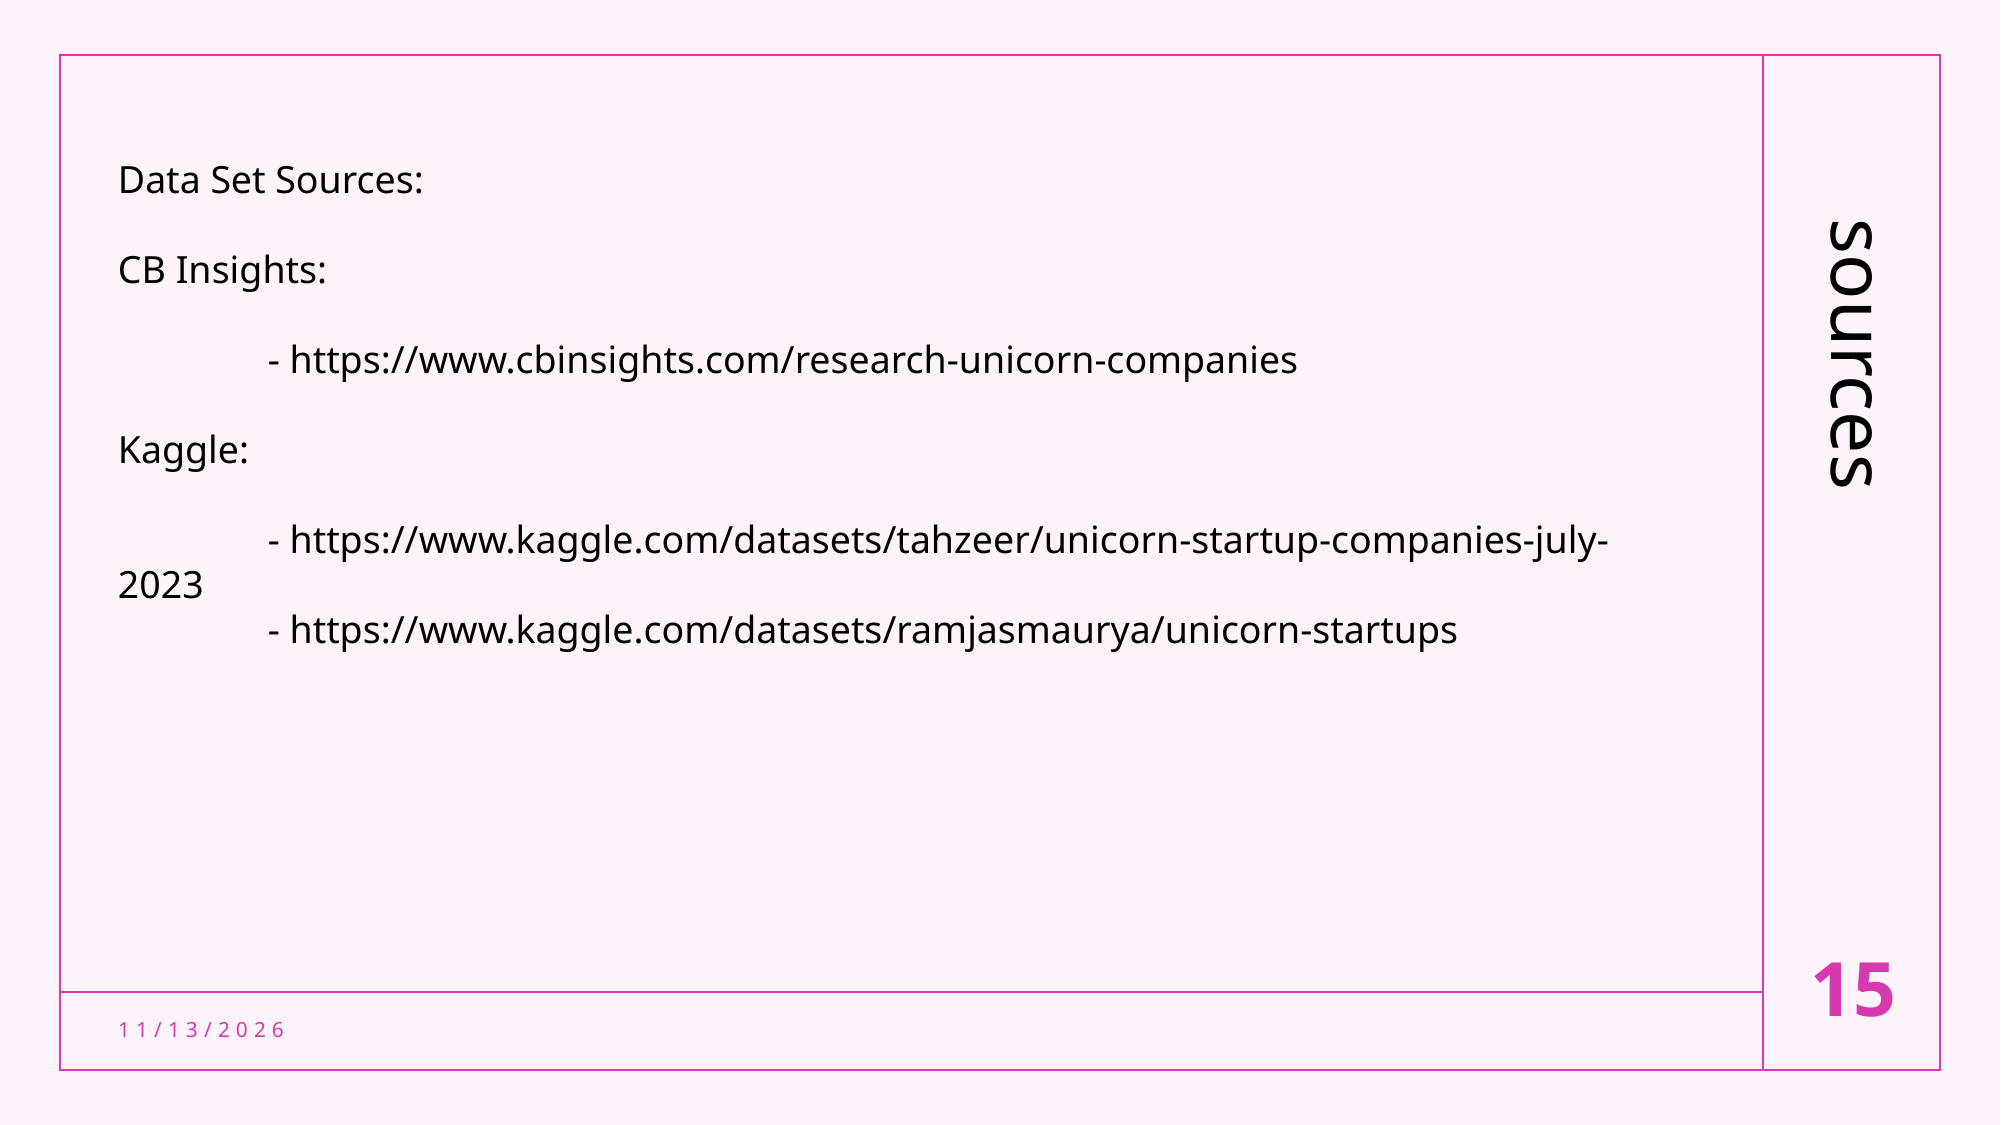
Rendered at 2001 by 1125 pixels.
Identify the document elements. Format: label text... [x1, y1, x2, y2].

slide_number 15 [1775, 930, 1932, 1055]
text_box Data Set Sources: CB Insights: - https://www.cbinsights.com/research-unicorn-companies Kaggle: - https://www.kaggle.com/datasets/tahzeer/unicorn-startup-companies-july-2023 - https://www.kaggle.com/datasets/ramjasmaurya/unicorn-startups [103, 148, 1696, 704]
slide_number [103, 1007, 621, 1055]
text_box sources [1792, 203, 1914, 921]
